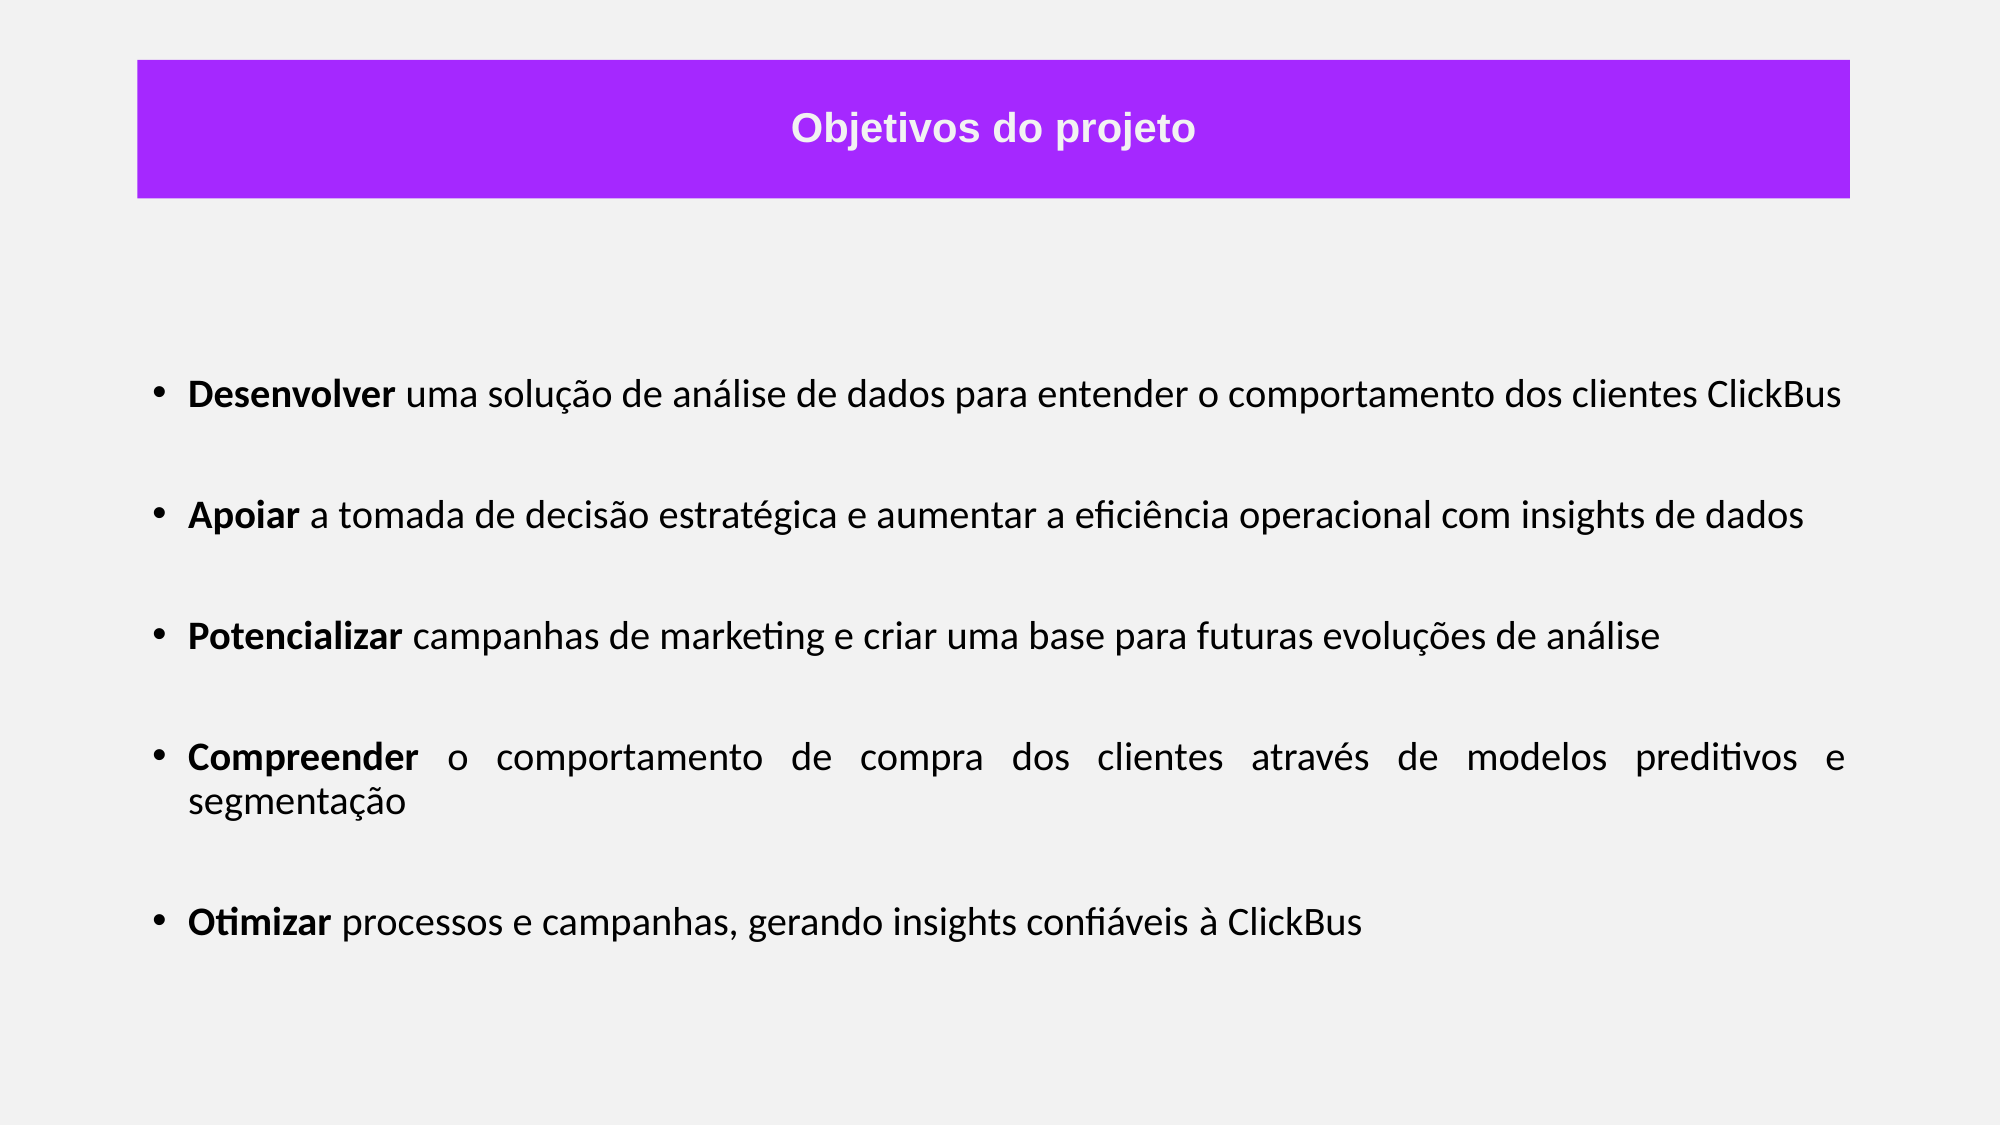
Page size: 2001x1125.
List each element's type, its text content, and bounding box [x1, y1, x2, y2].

title Objetivos do projeto [136, 59, 1851, 199]
list Desenvolver uma solução de análise de dados para entender o comportamento dos clientes ClickBus Apoiar a tomada de decisão estratégica e aumentar a eficiência operacional com insights de dados Potencializar campanhas de marketing e criar uma base para futuras evoluções de análise Compreender o comportamento de compra dos clientes através de modelos preditivos e segmentação Otimizar processos e campanhas, gerando insights confiáveis à ClickBus [137, 299, 1863, 1014]
